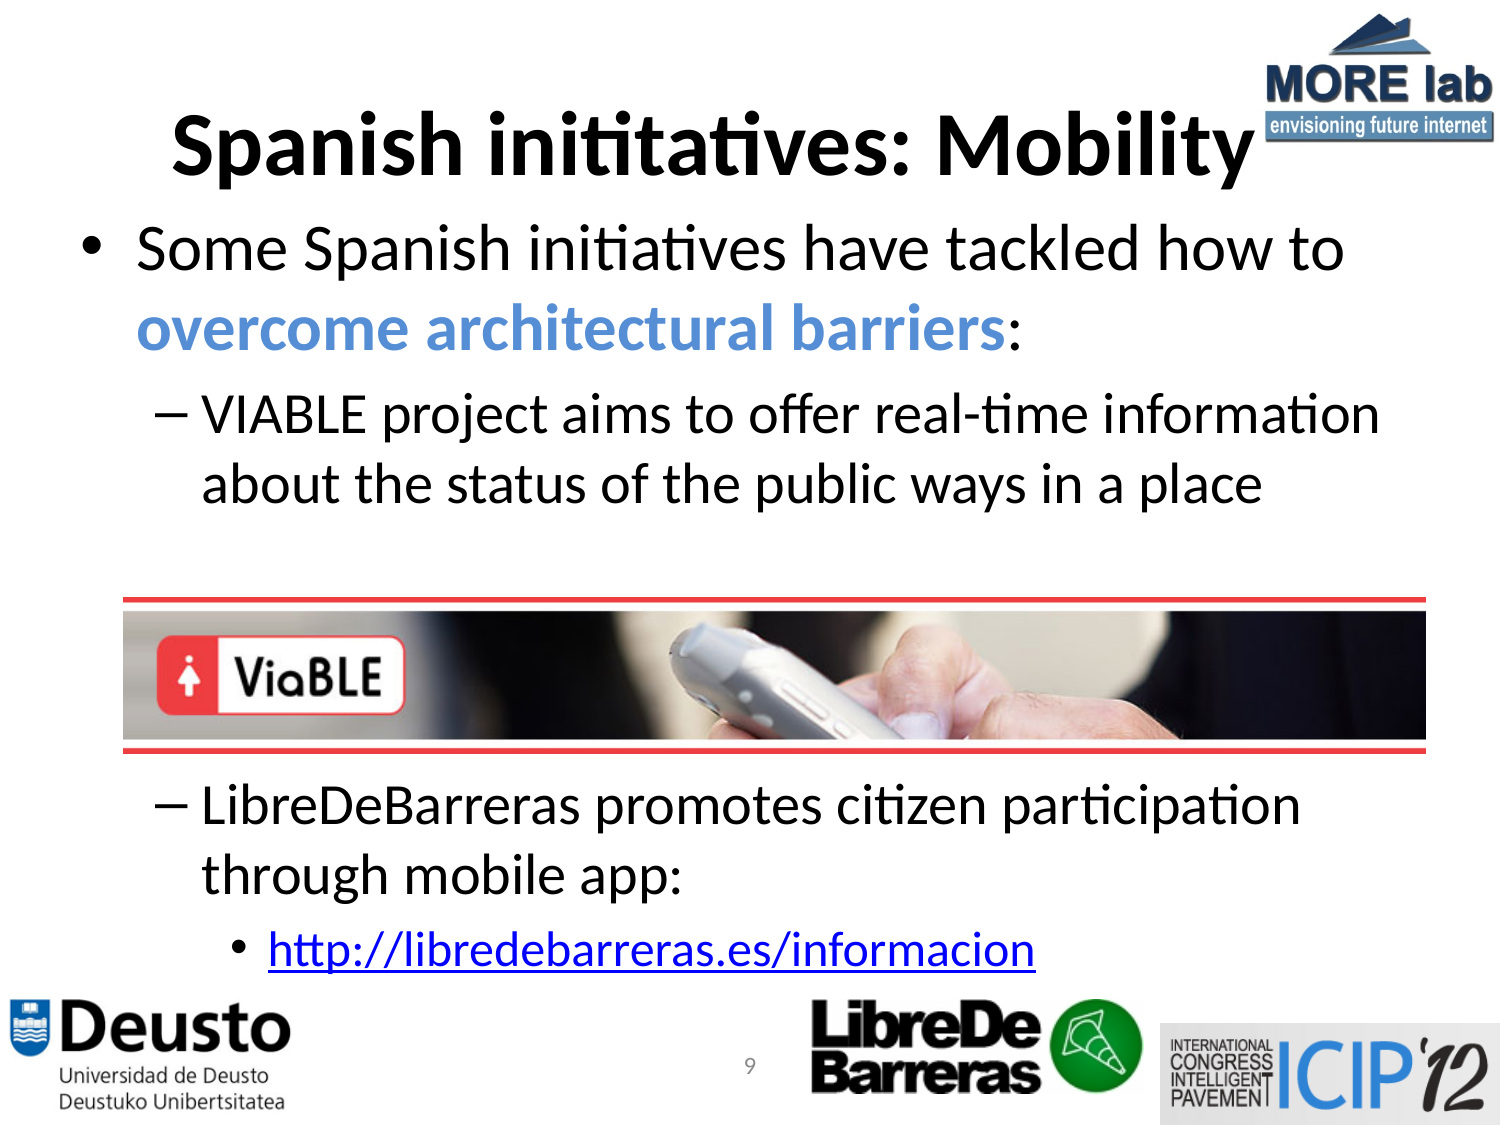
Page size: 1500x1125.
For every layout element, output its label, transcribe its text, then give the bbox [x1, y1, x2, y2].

picture [808, 999, 1144, 1094]
picture [1257, 0, 1498, 151]
list Some Spanish initiatives have tackled how to overcome architectural barriers: VIABLE project aims to offer real-time information about the status of the public ways in a place LibreDeBarreras promotes citizen participation through mobile app: http://libredebarreras.es/informacion [64, 196, 1416, 939]
picture [1160, 1023, 1500, 1125]
title Spanish inititatives: Mobility [123, 44, 1305, 196]
picture [123, 597, 1426, 754]
picture [0, 987, 312, 1123]
